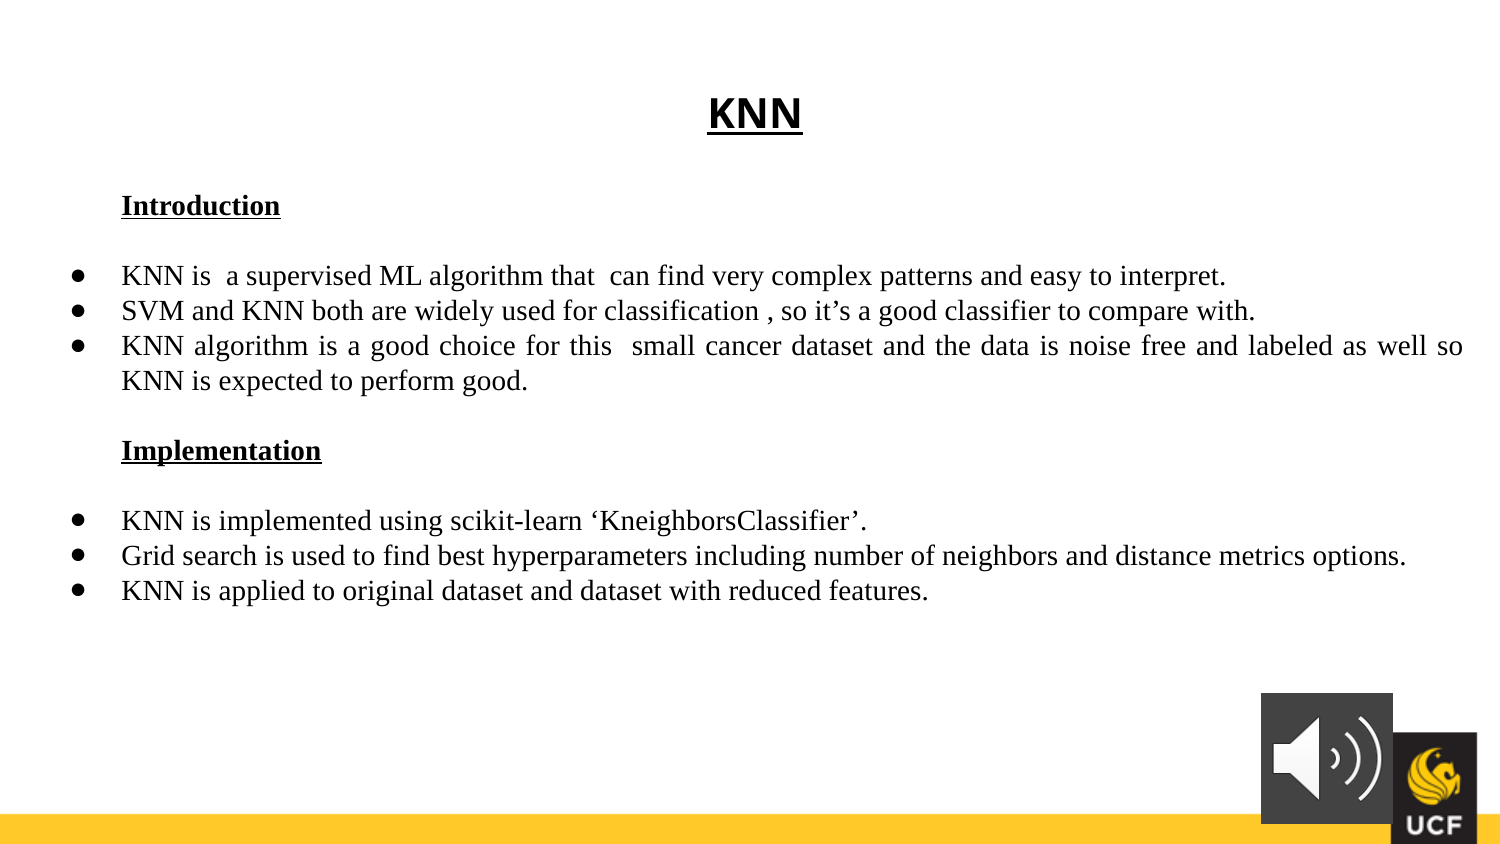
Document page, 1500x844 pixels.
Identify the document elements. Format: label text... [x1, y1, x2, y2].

subtitle Introduction KNN is a supervised ML algorithm that can find very complex patterns and easy to interpret. SVM and KNN both are widely used for classification , so it’s a good classifier to compare with. KNN algorithm is a good choice for this small cancer dataset and the data is noise free and labeled as well so KNN is expected to perform good. Implementation KNN is implemented using scikit-learn ‘KneighborsClassifier’. Grid search is used to find best hyperparameters including number of neighbors and distance metrics options. KNN is applied to original dataset and dataset with reduced features. [31, 171, 1481, 718]
picture [0, 691, 1500, 844]
title KNN [360, 23, 1140, 154]
